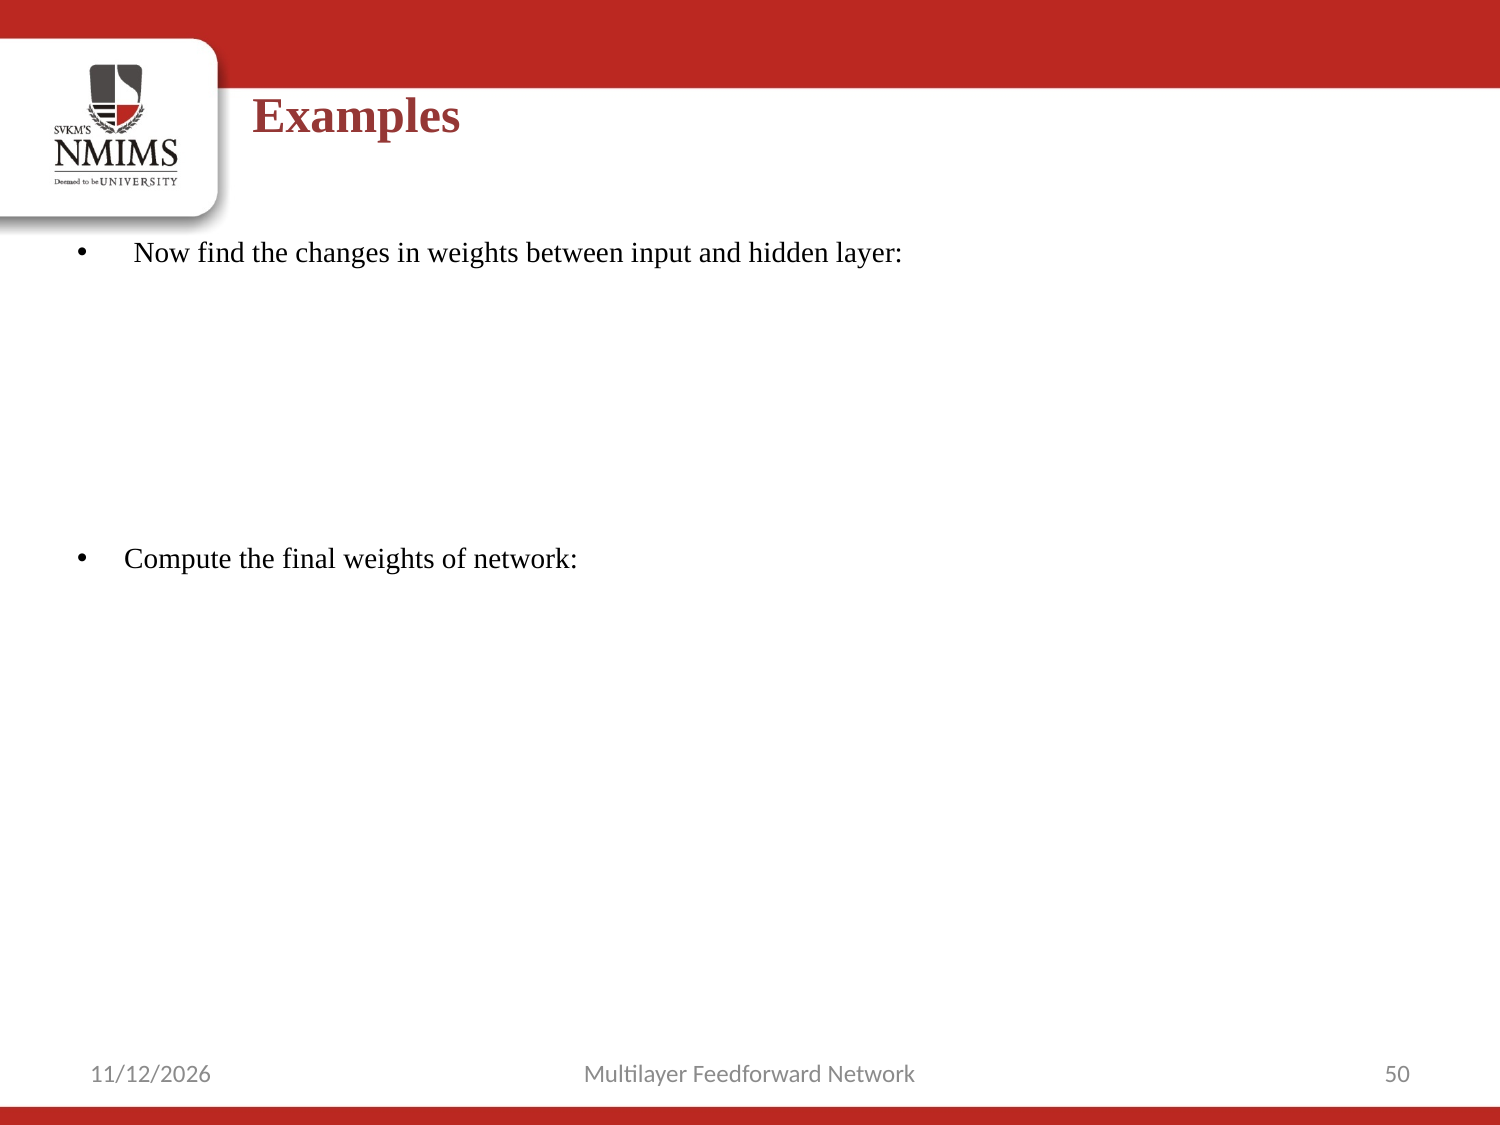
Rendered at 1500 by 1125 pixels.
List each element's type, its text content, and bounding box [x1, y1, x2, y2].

slide_number 50 [1074, 1042, 1425, 1103]
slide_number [75, 1042, 425, 1103]
text_box Examples [237, 74, 1445, 150]
footer Multilayer Feedforward Network [512, 1042, 988, 1103]
picture [0, 0, 1500, 1125]
